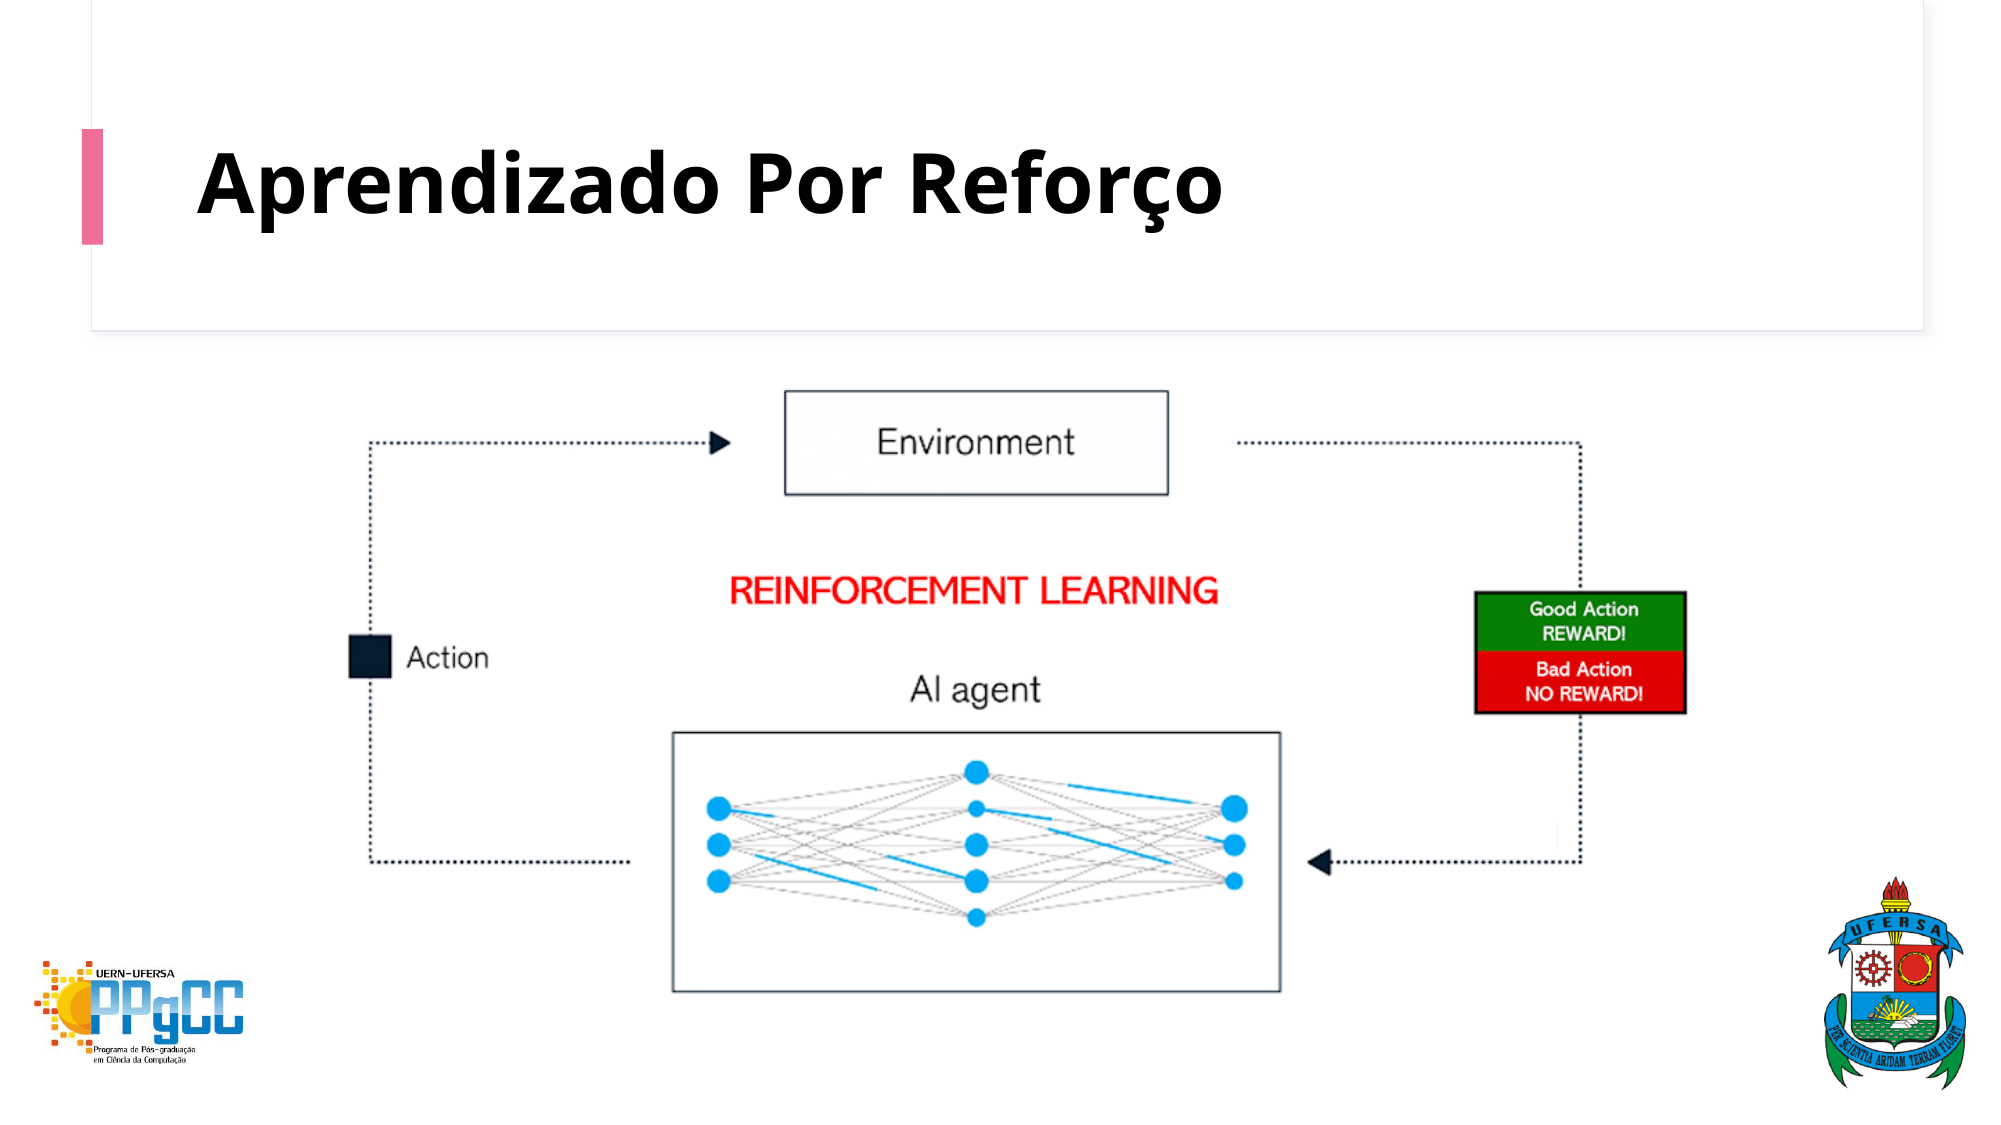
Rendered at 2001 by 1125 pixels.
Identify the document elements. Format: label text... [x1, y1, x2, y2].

picture [1824, 876, 1966, 1091]
title Aprendizado Por Reforço [183, 90, 1851, 284]
picture [325, 353, 1709, 1013]
picture [34, 961, 243, 1064]
